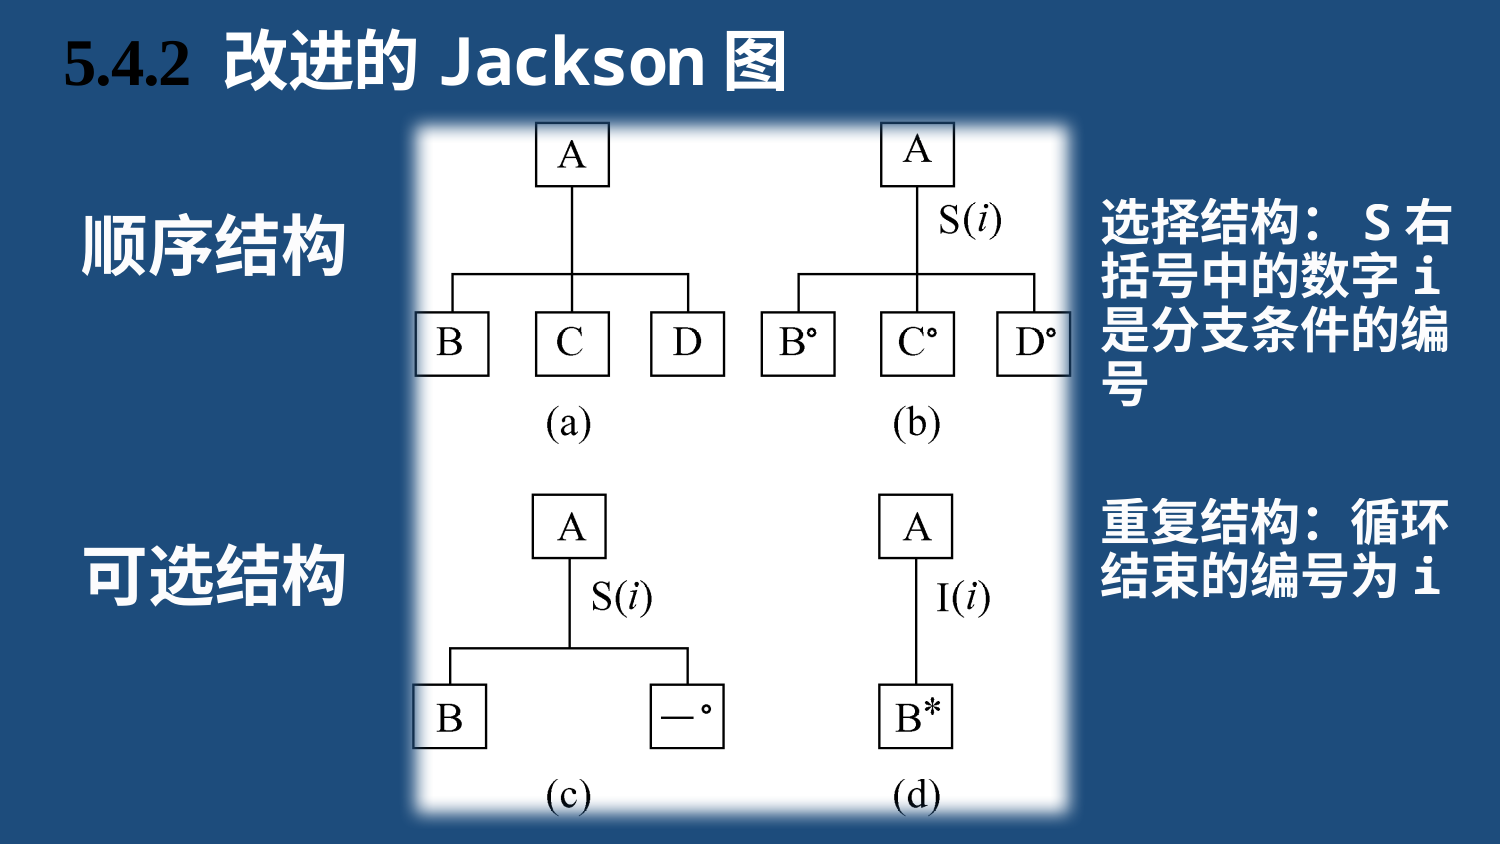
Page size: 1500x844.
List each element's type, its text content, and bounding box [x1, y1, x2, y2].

text_box 选择结构：S右括号中的数字i是分支条件的编号 [1090, 182, 1500, 429]
text_box 重复结构：循环结束的编号为i [1090, 482, 1500, 621]
picture [397, 108, 1086, 830]
text_box 可选结构 [66, 528, 364, 631]
text_box 顺序结构 [66, 197, 364, 300]
title 5.4.2 改进的Jackson图 [63, 28, 1436, 101]
